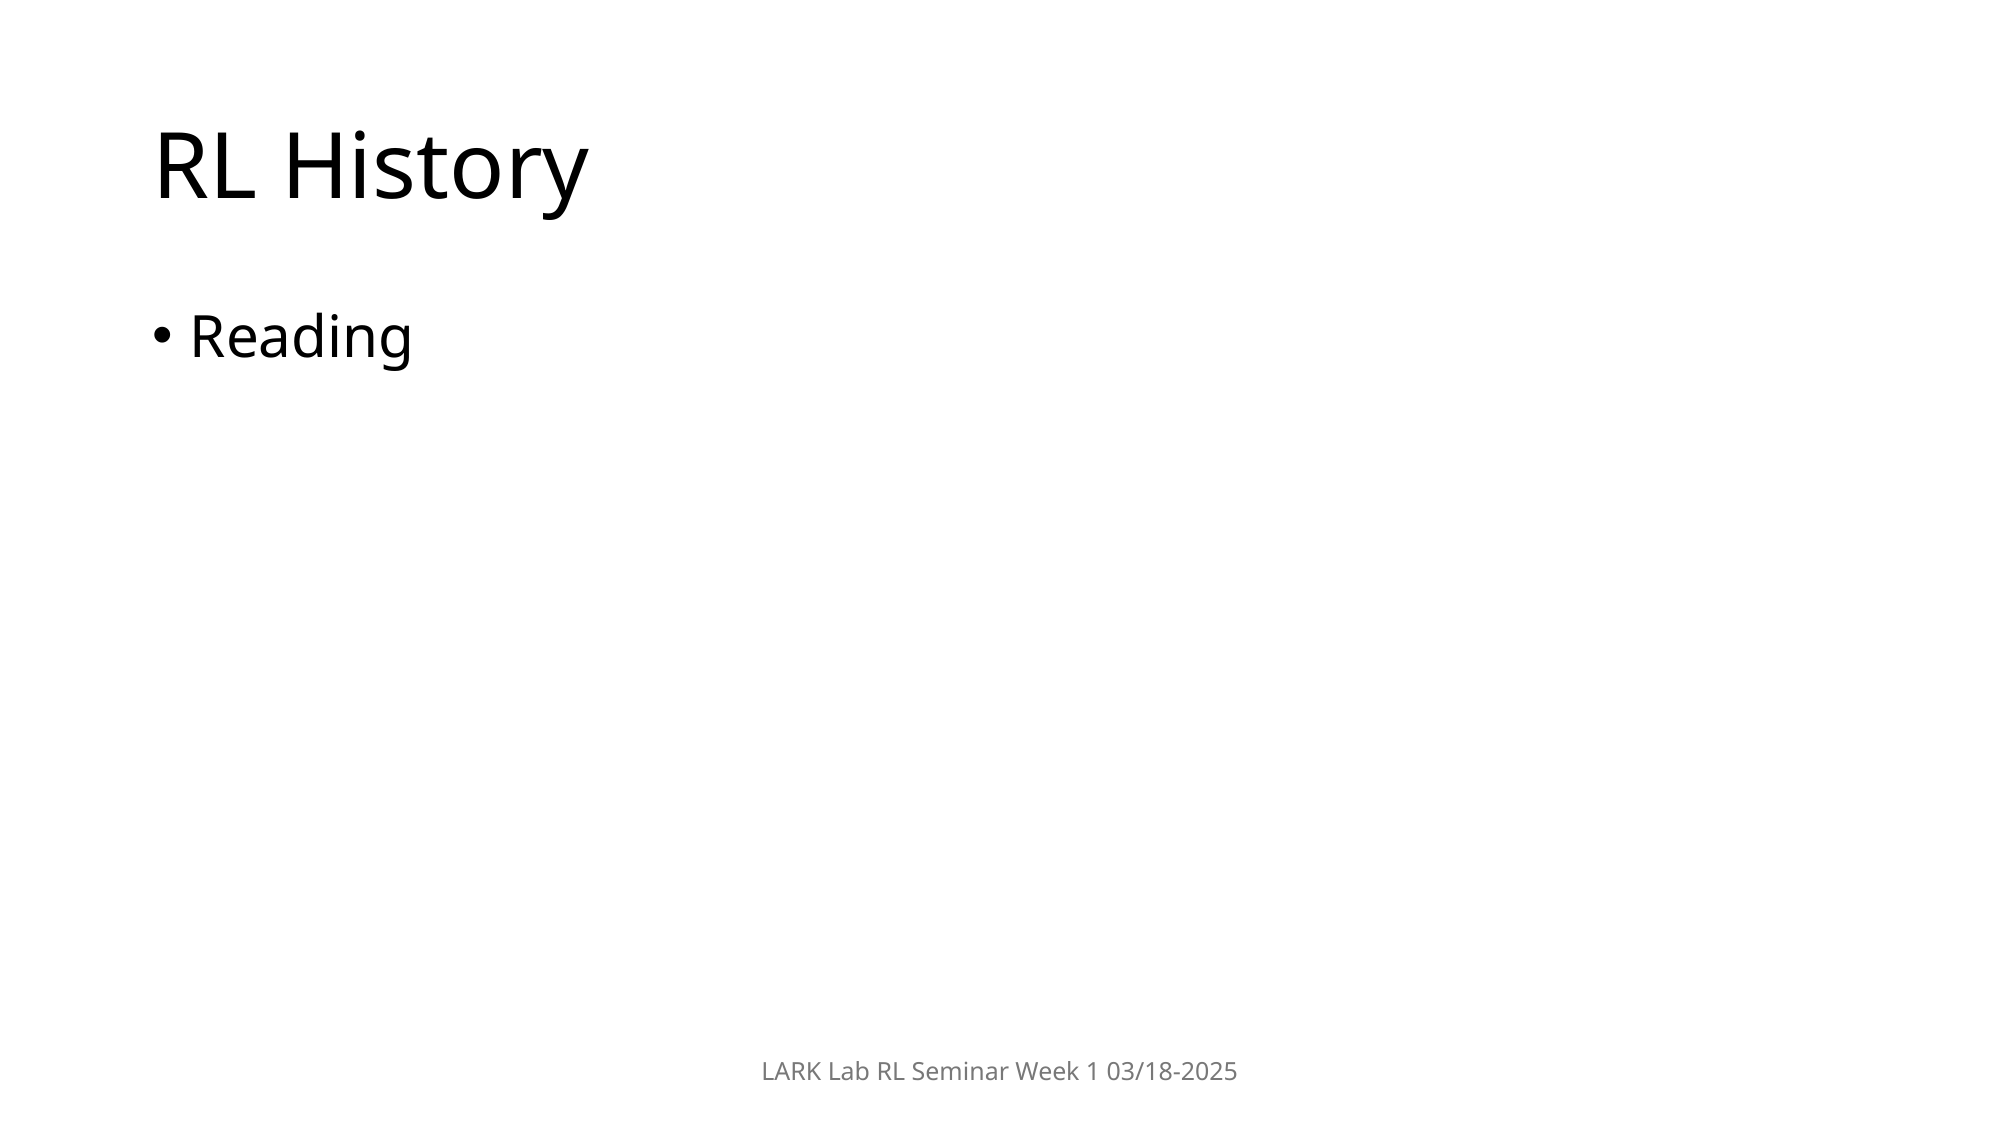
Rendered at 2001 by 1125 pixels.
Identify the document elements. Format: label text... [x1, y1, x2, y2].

title RL History [137, 59, 1863, 278]
footer LARK Lab RL Seminar Week 1 03/18-2025 [662, 1042, 1338, 1103]
list Reading [137, 299, 1863, 1014]
